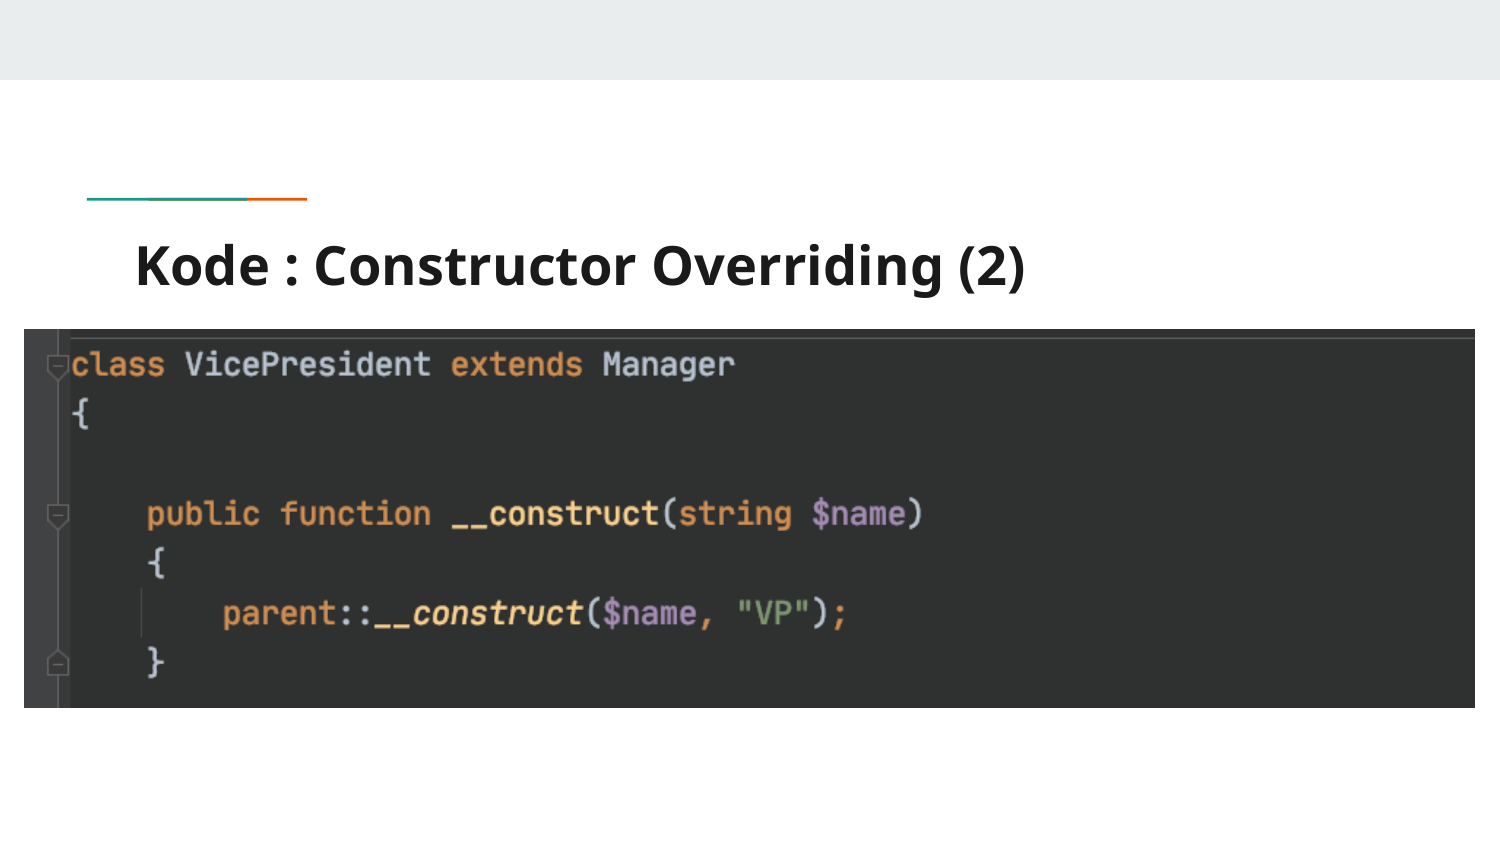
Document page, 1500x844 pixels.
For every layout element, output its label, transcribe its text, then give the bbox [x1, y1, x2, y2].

title Kode : Constructor Overriding (2) [119, 216, 1381, 305]
picture [24, 328, 1476, 708]
